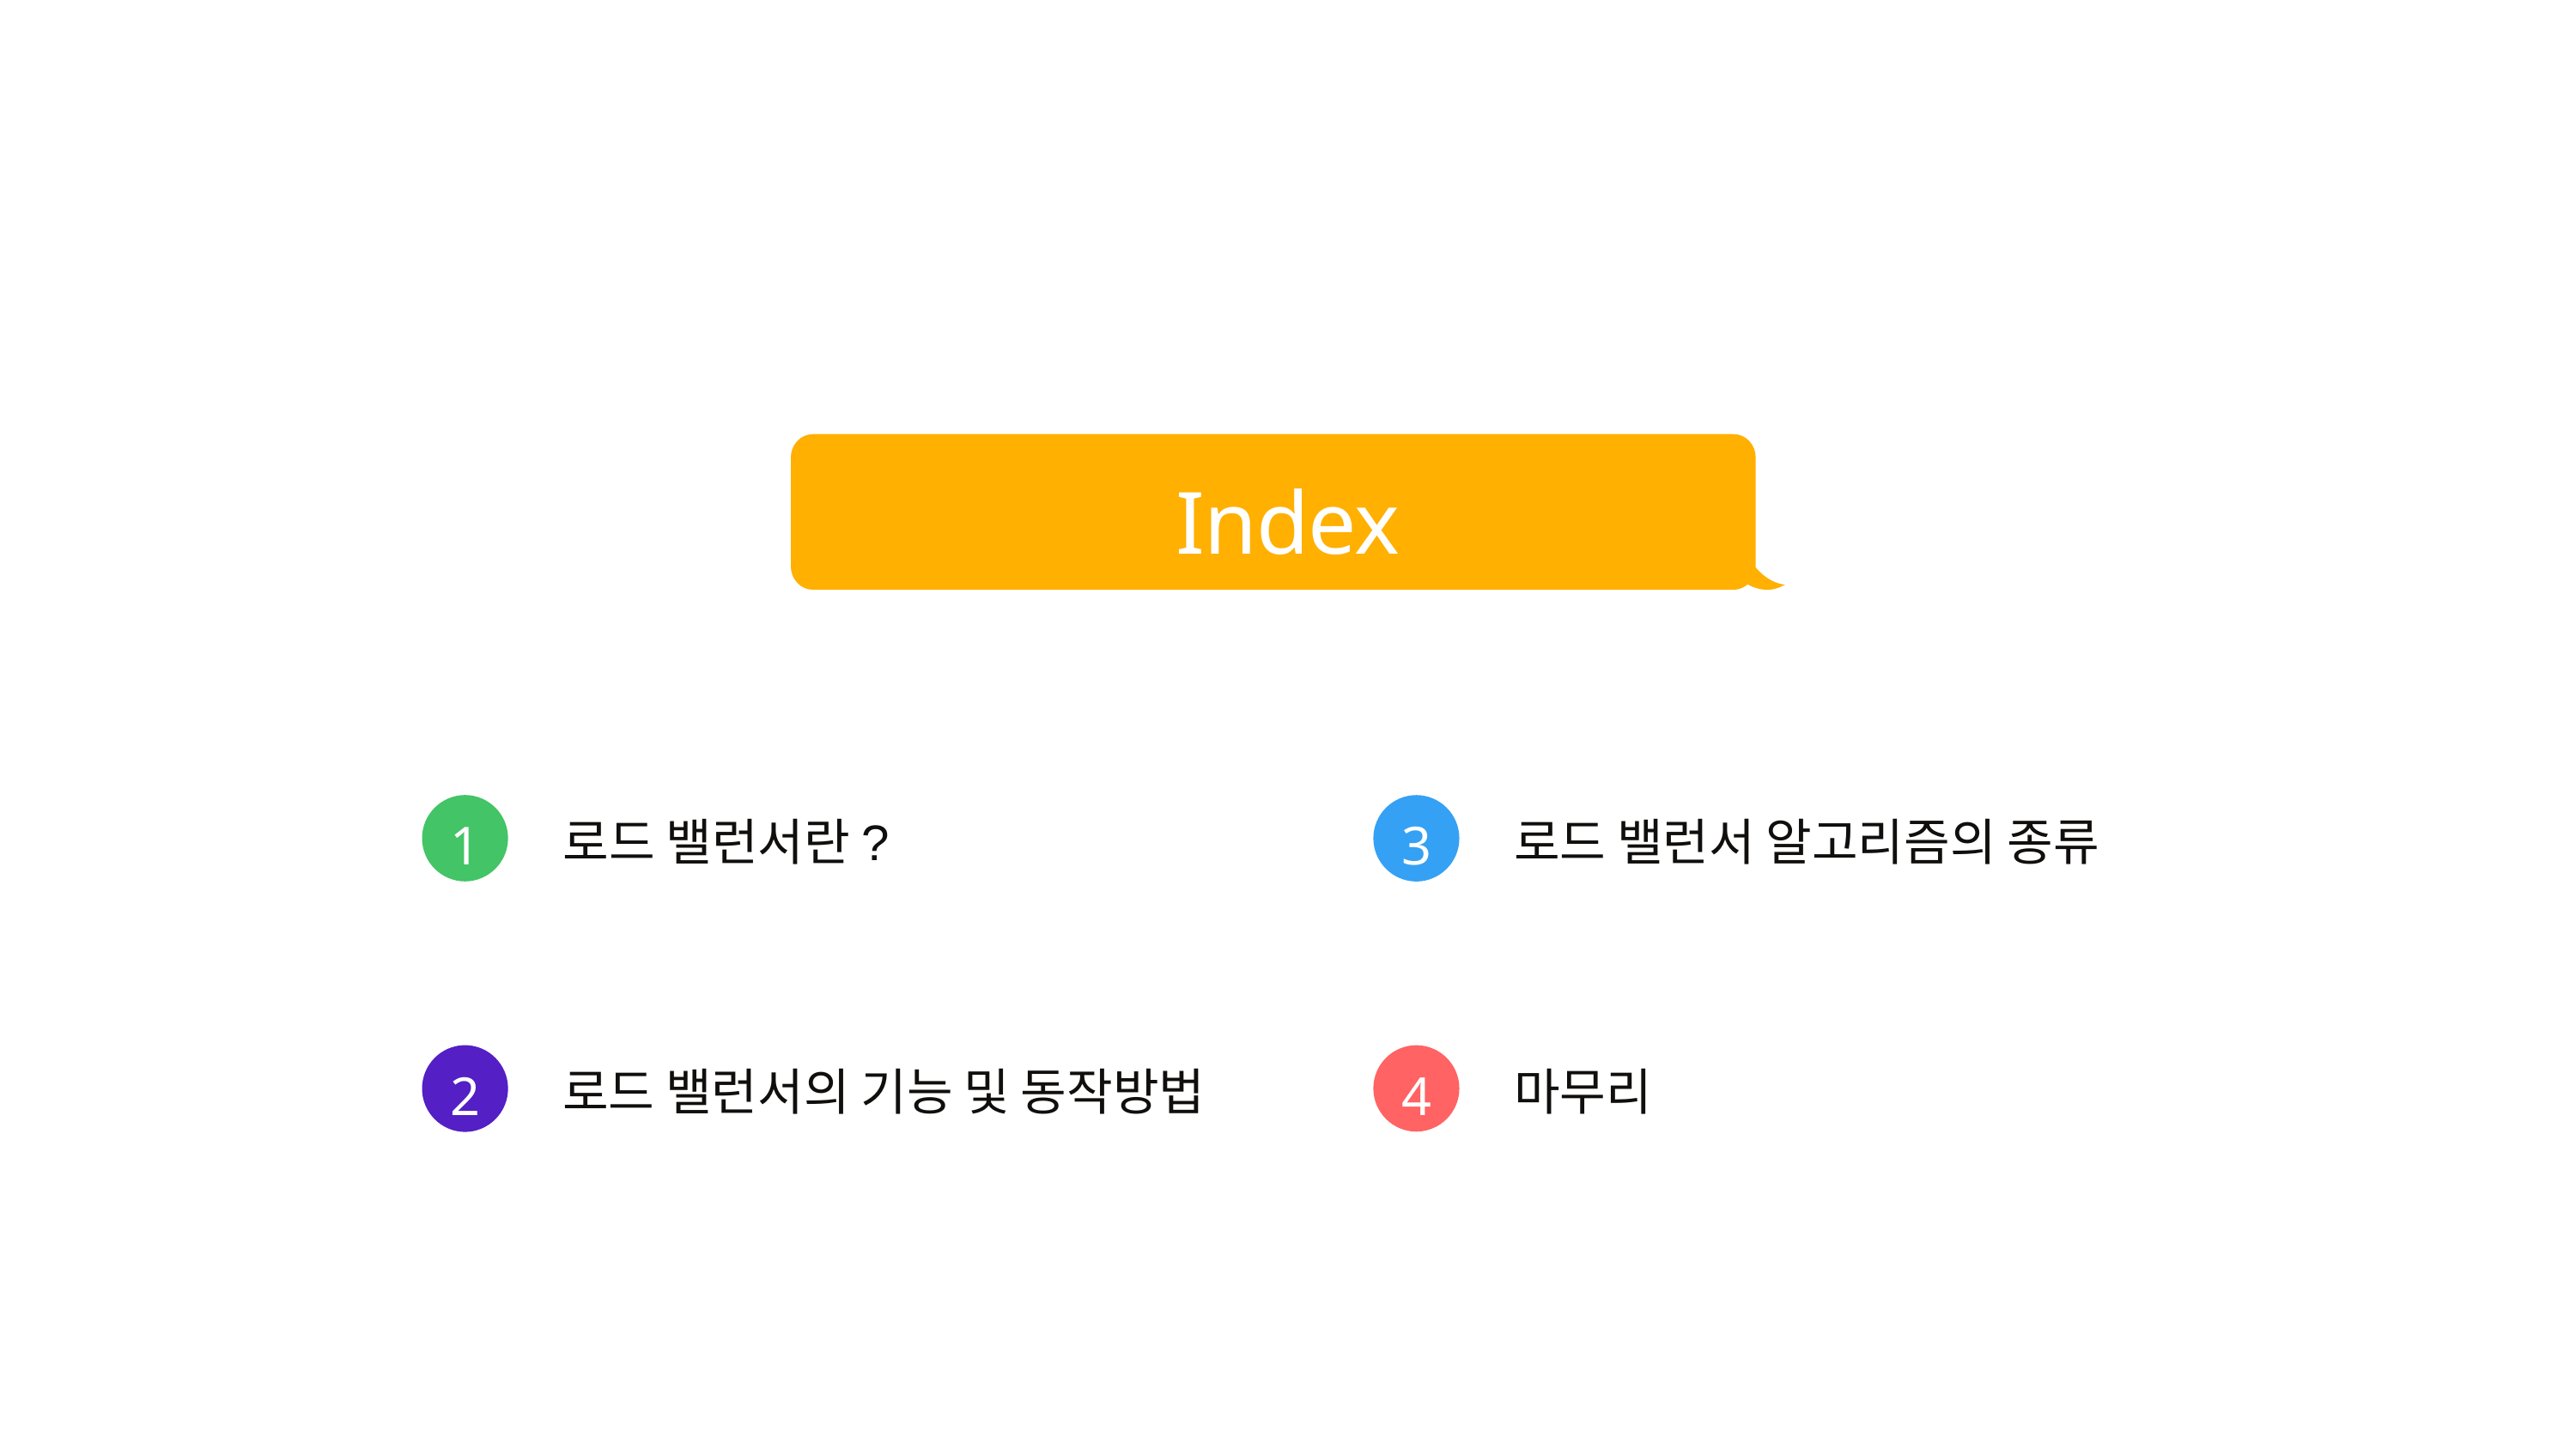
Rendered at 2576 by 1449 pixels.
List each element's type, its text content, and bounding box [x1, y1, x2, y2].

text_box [422, 794, 509, 882]
text_box 로드 밸런서의 기능 및 동작방법 [562, 1050, 1319, 1121]
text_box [790, 433, 1786, 591]
text_box 로드 밸런서란? [562, 800, 1246, 870]
text_box 로드 밸런서 알고리즘의 종류 [1514, 800, 2197, 870]
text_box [1372, 794, 1460, 882]
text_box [1372, 1045, 1460, 1132]
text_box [422, 1045, 509, 1132]
text_box 마무리 [1514, 1050, 2197, 1121]
